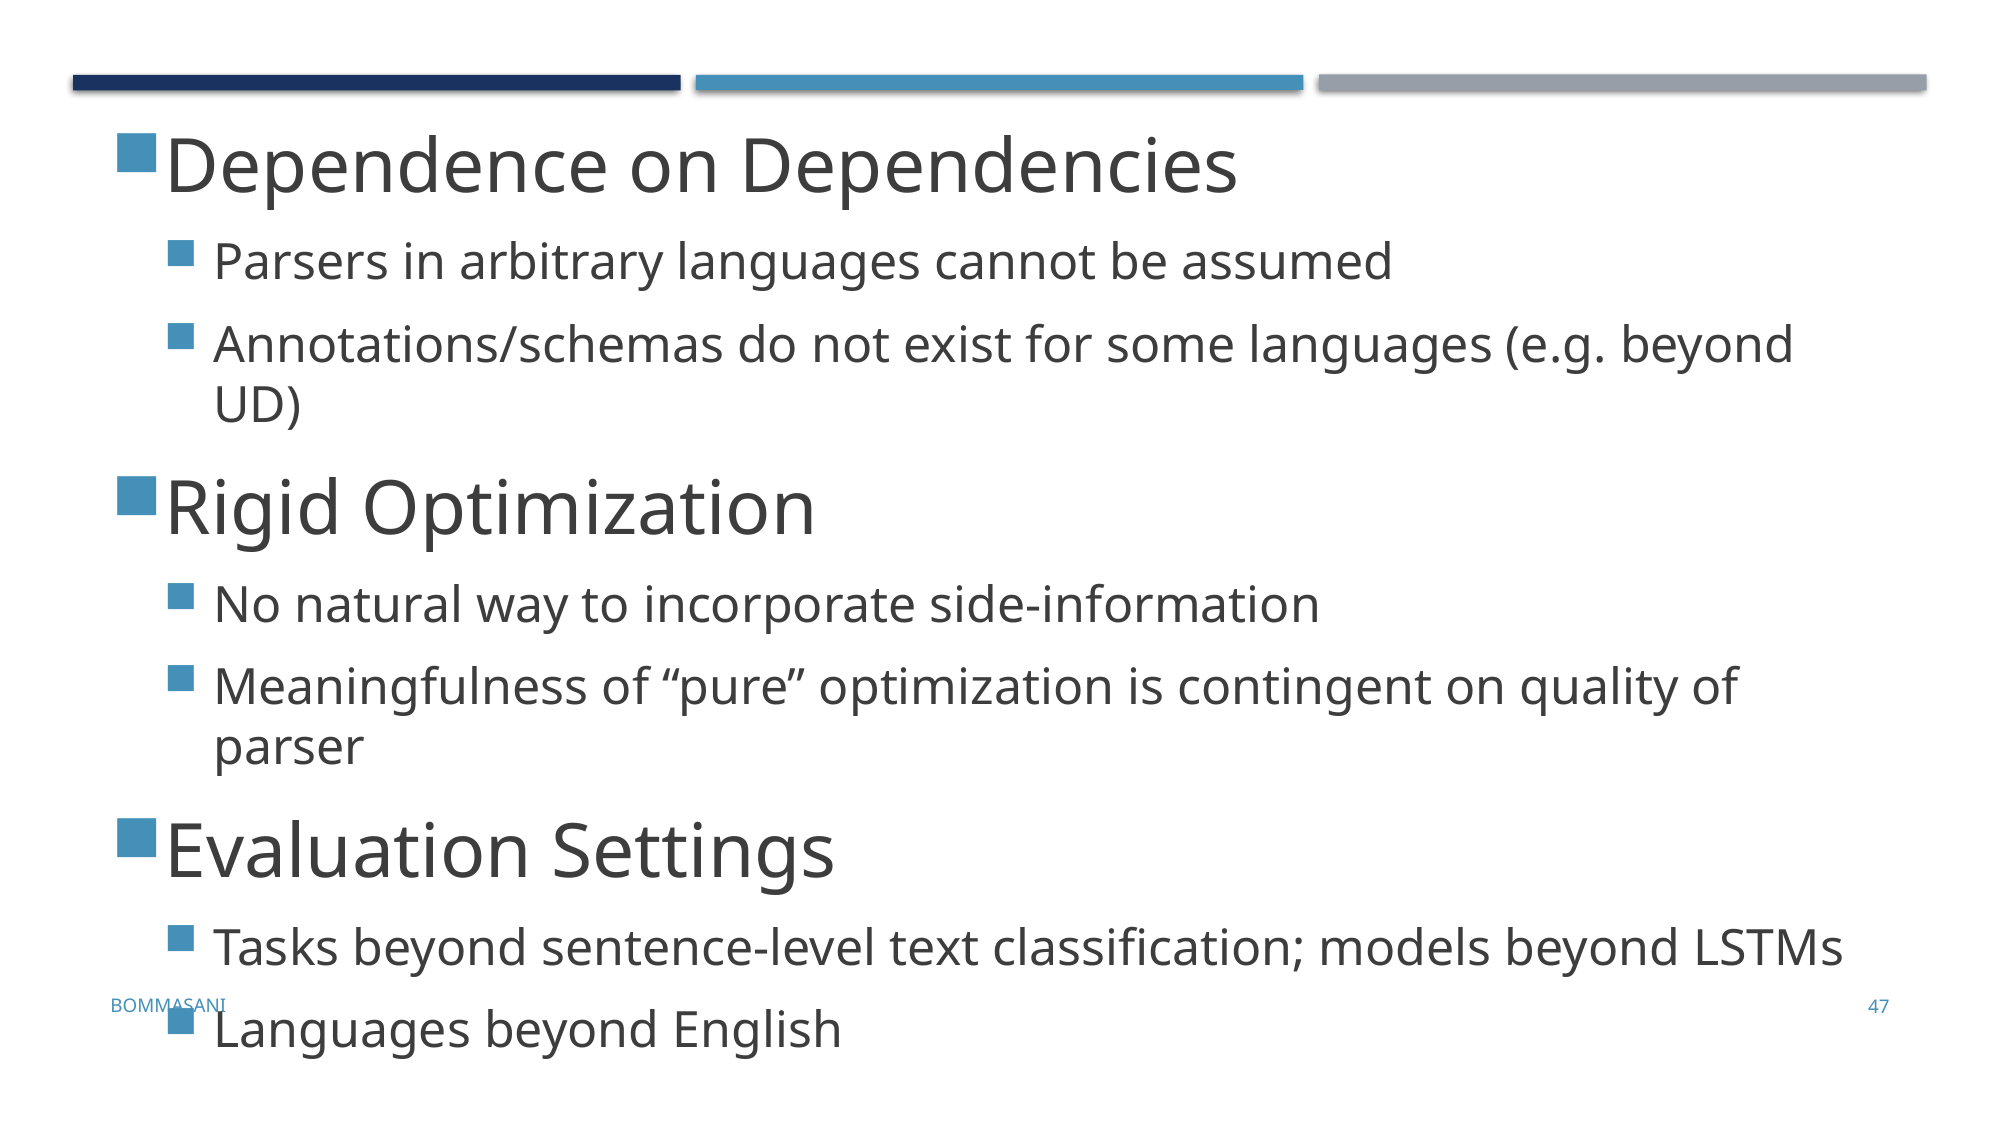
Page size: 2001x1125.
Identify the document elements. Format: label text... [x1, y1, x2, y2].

text_box Dependence on Dependencies Parsers in arbitrary languages cannot be assumed Annotations/schemas do not exist for some languages (e.g. beyond UD) Rigid Optimization No natural way to incorporate side-information Meaningfulness of “pure” optimization is contingent on quality of parser Evaluation Settings Tasks beyond sentence-level text classification; models beyond LSTMs Languages beyond English [95, 109, 1905, 962]
footer Bommasani [95, 976, 1230, 1037]
slide_number 47 [1732, 977, 1905, 1037]
